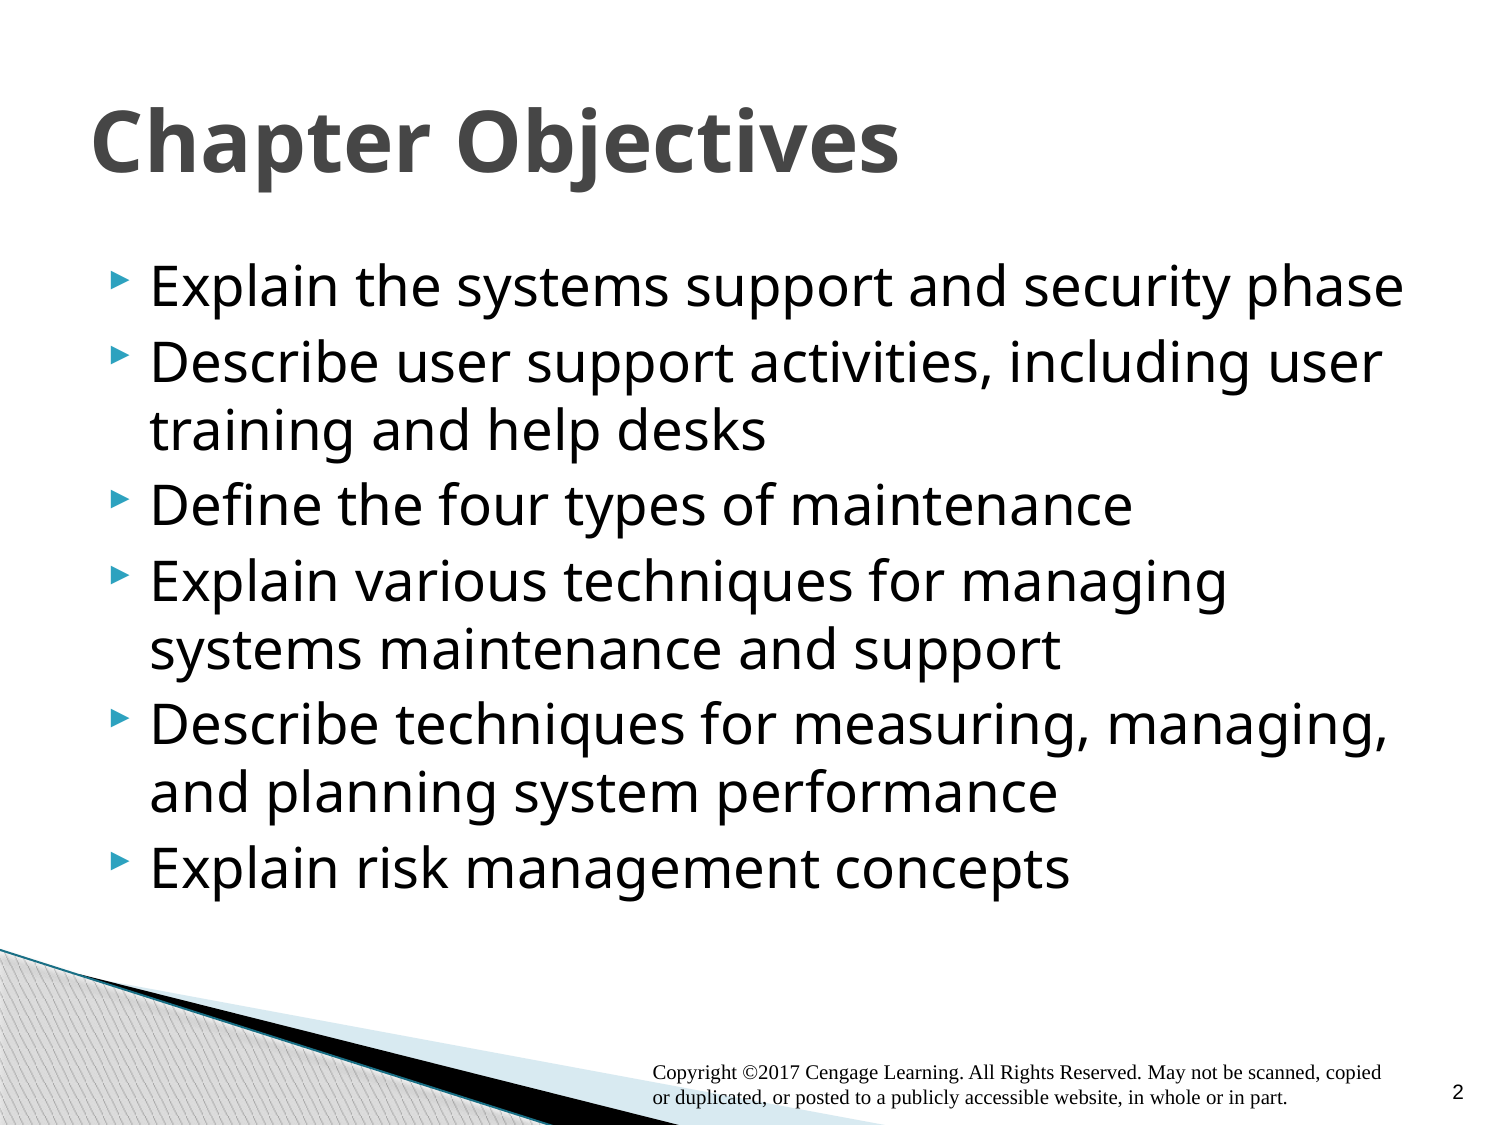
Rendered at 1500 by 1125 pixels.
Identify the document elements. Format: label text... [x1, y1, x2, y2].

title Chapter Objectives [75, 45, 1425, 233]
list Explain the systems support and security phase Describe user support activities, including user training and help desks Define the four types of maintenance Explain various techniques for managing systems maintenance and support Describe techniques for measuring, managing, and planning system performance Explain risk management concepts [75, 243, 1425, 986]
slide_number 2 [1418, 1051, 1479, 1112]
